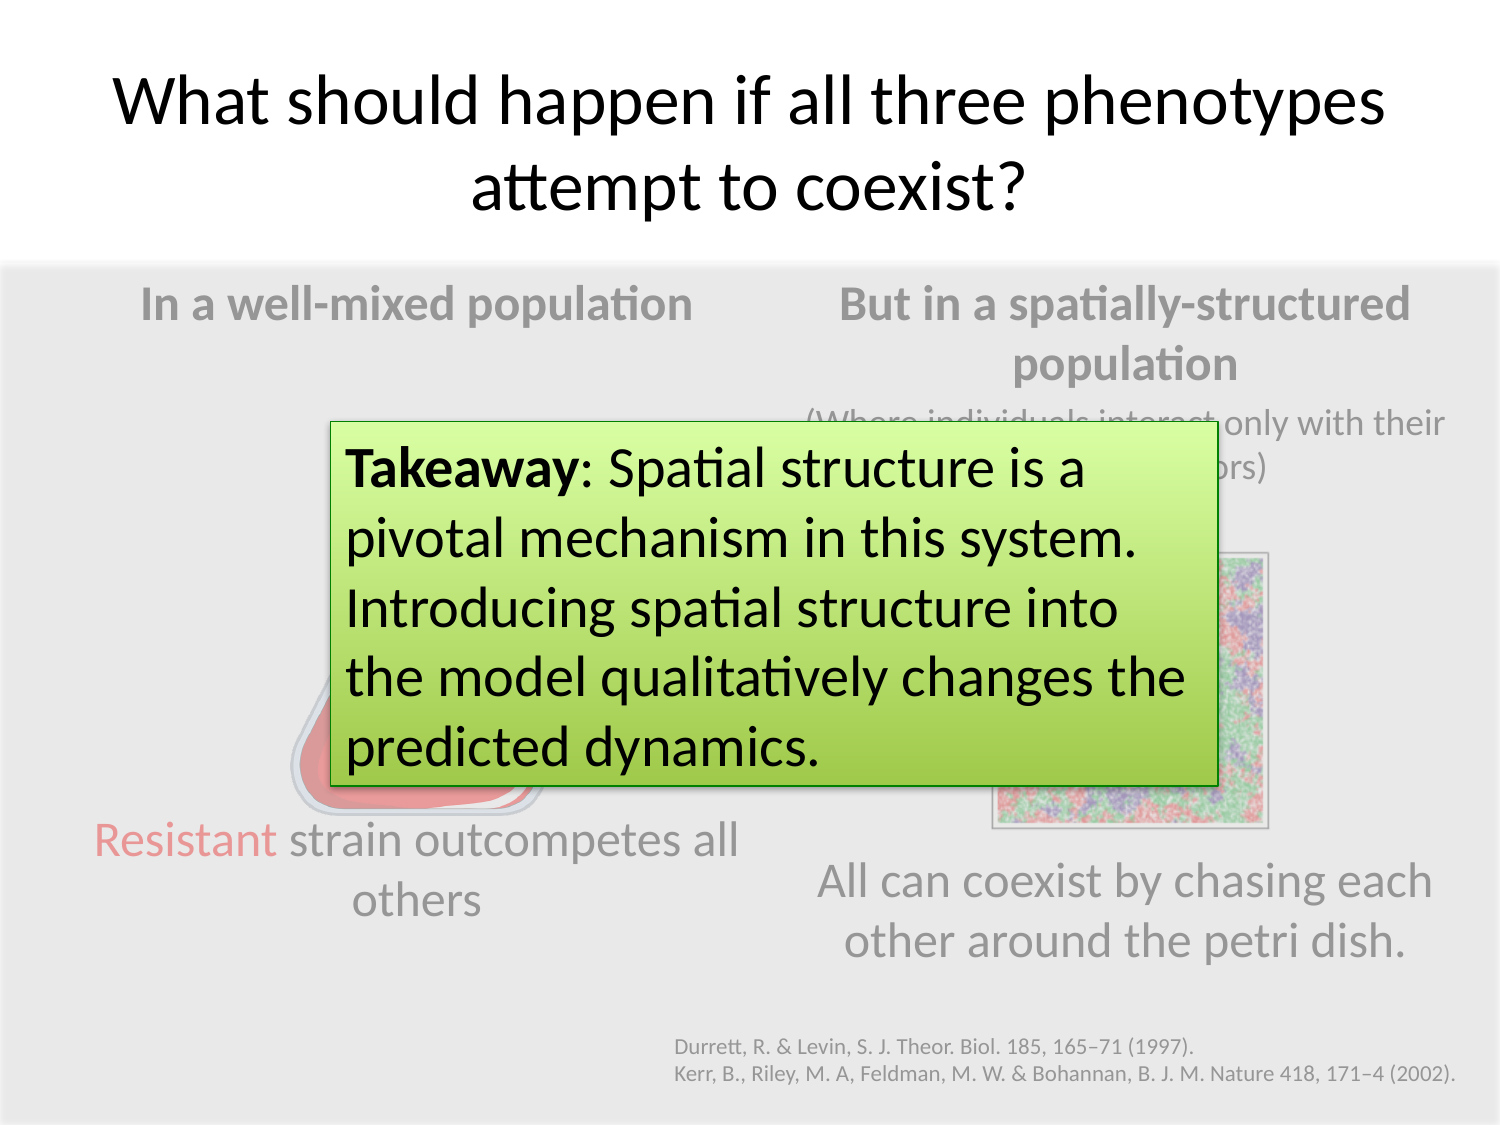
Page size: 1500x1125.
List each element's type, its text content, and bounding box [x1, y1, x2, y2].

picture [289, 478, 549, 816]
text_box Takeaway: Spatial structure is a pivotal mechanism in this system. Introducing spatial structure into the model qualitatively changes the predicted dynamics. [330, 421, 1219, 787]
text_box [0, 262, 1500, 1125]
title What should happen if all three phenotypes attempt to coexist? [75, 45, 1425, 233]
picture [966, 501, 1280, 843]
